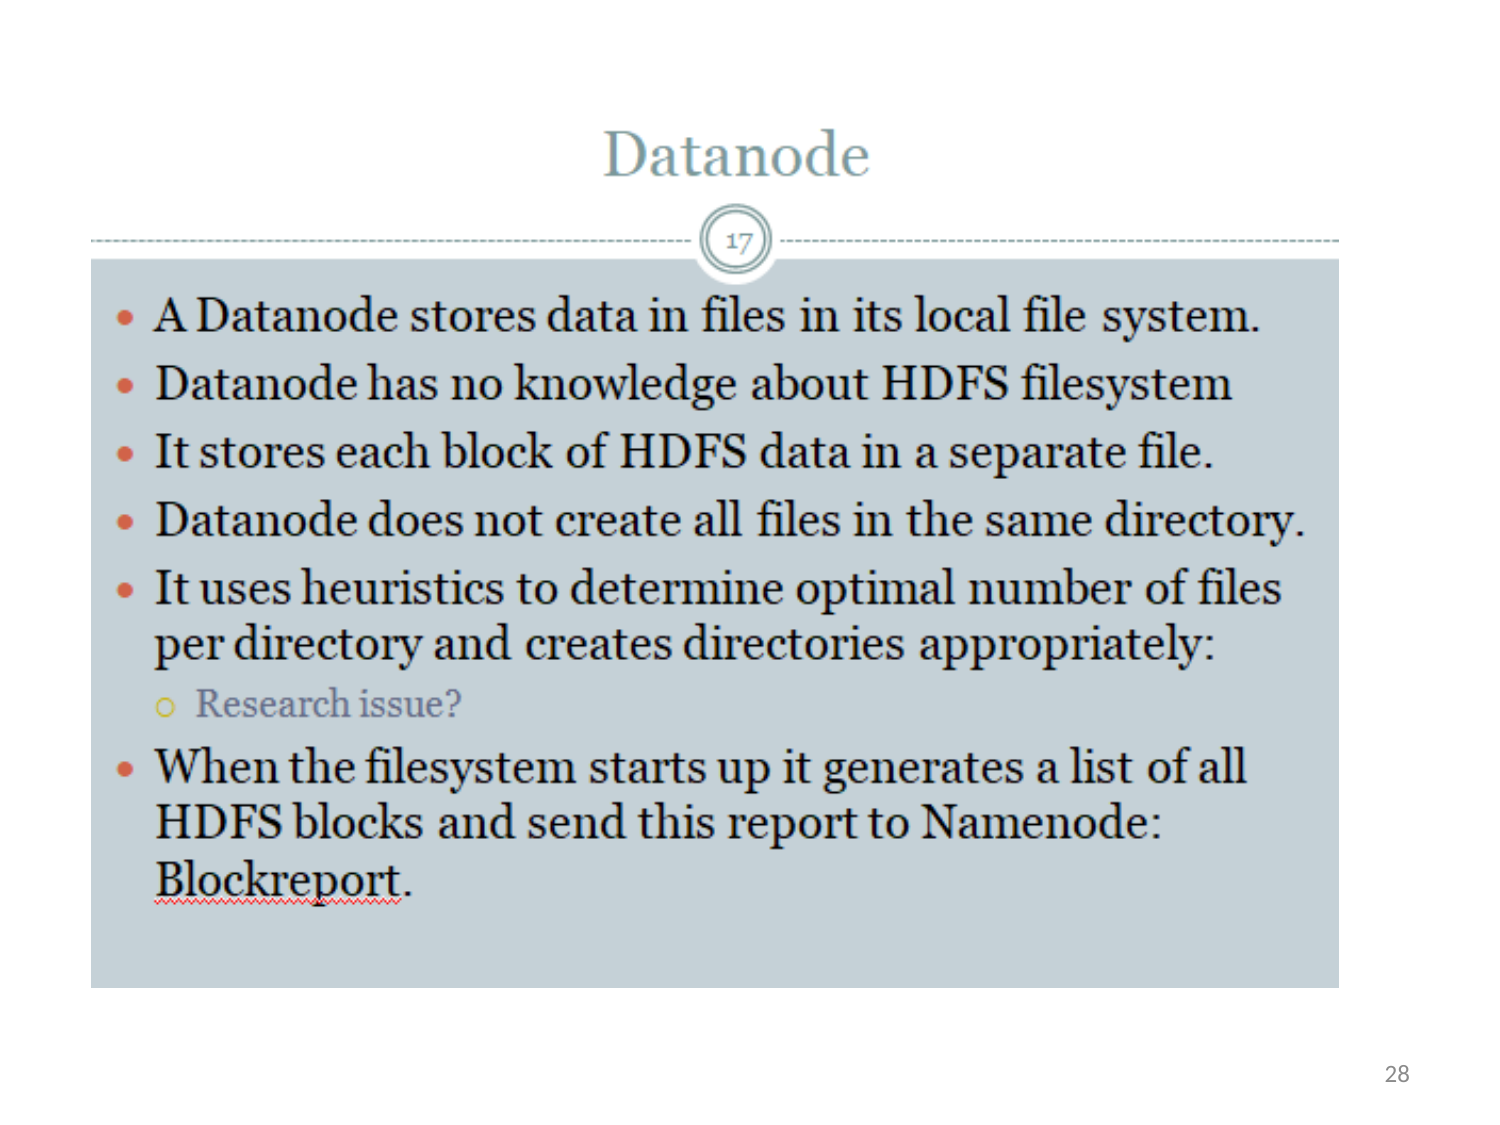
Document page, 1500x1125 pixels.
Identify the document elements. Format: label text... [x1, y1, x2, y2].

picture [91, 87, 1339, 988]
slide_number 28 [1074, 1042, 1425, 1103]
